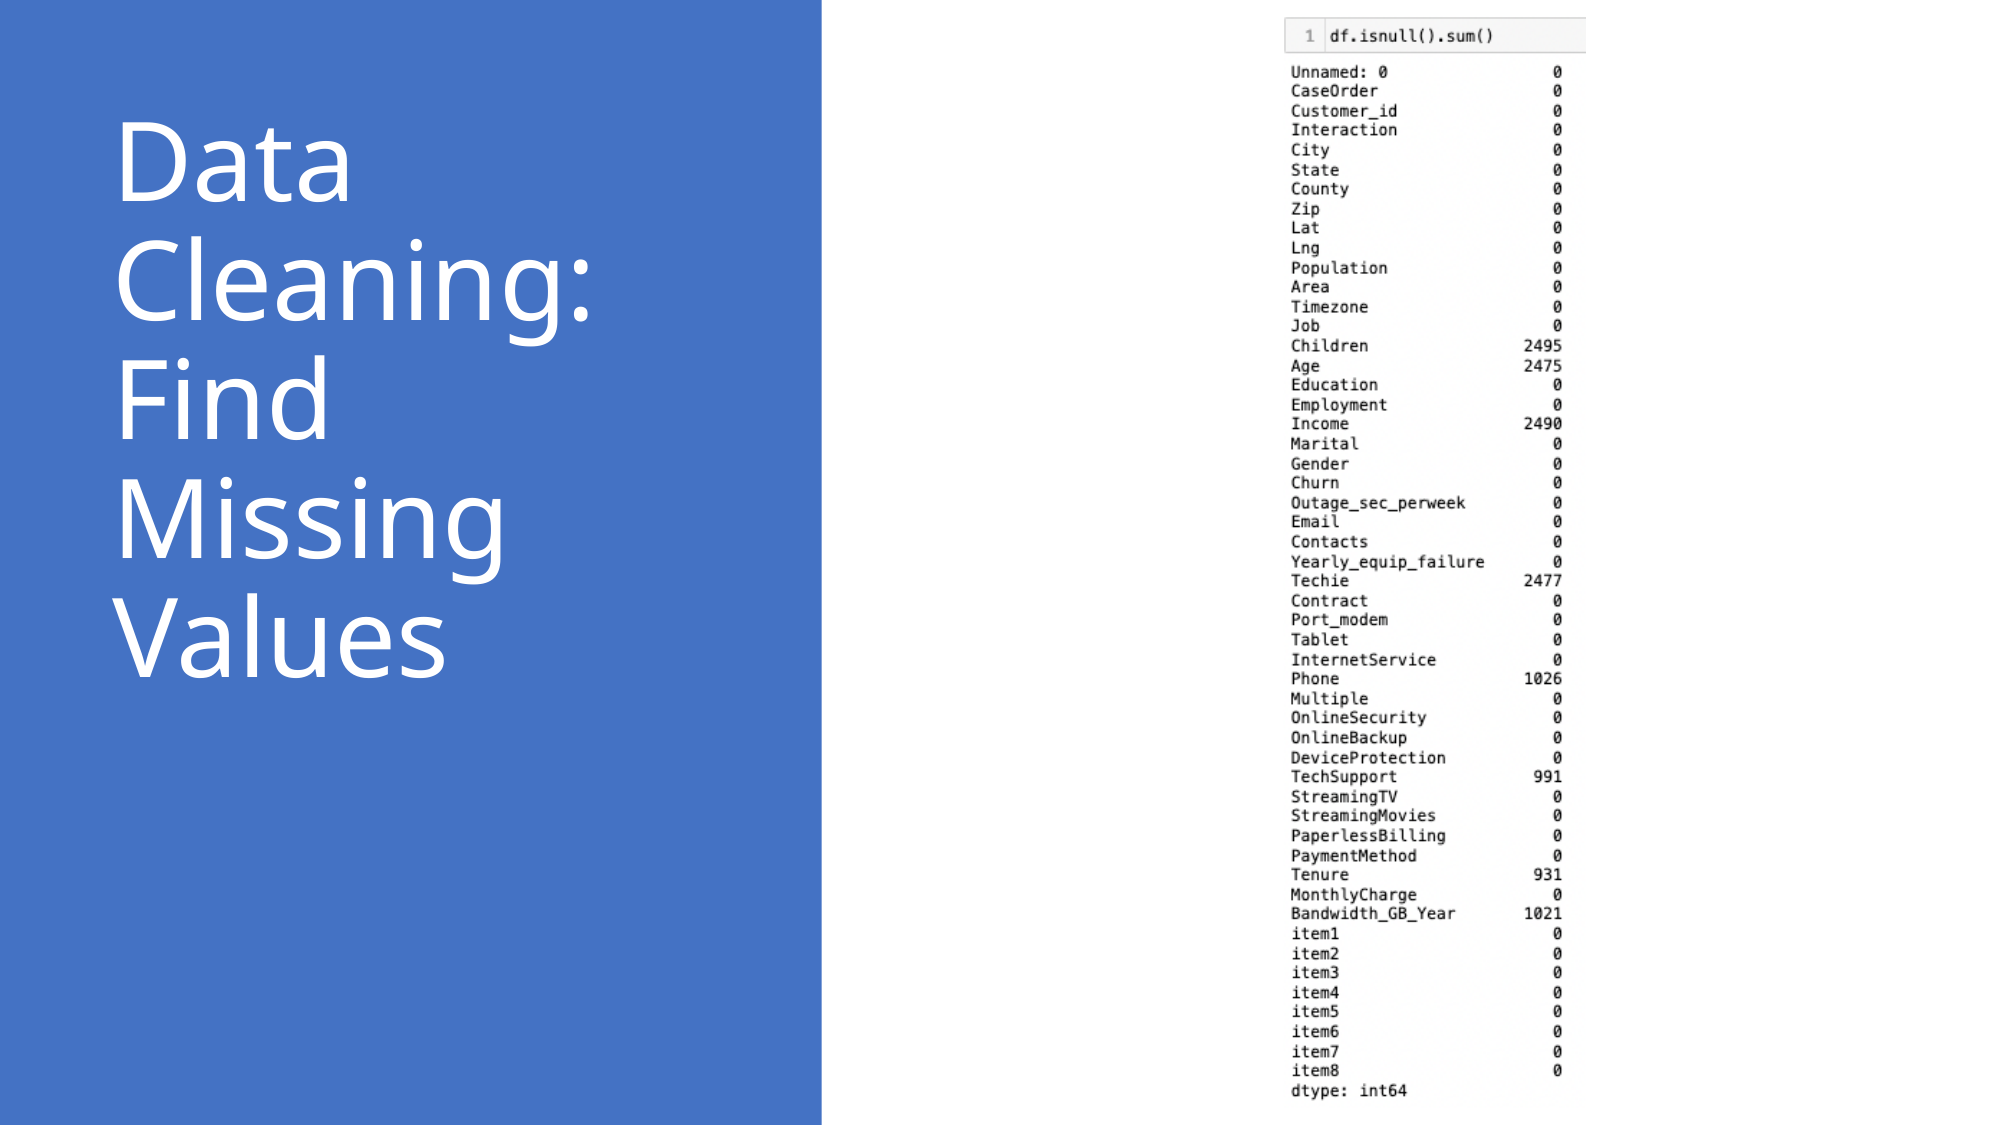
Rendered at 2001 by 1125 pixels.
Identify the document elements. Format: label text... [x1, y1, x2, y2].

text_box [0, 0, 823, 1125]
title Data Cleaning: Find Missing Values [97, 95, 716, 710]
picture [1283, 16, 1586, 1108]
